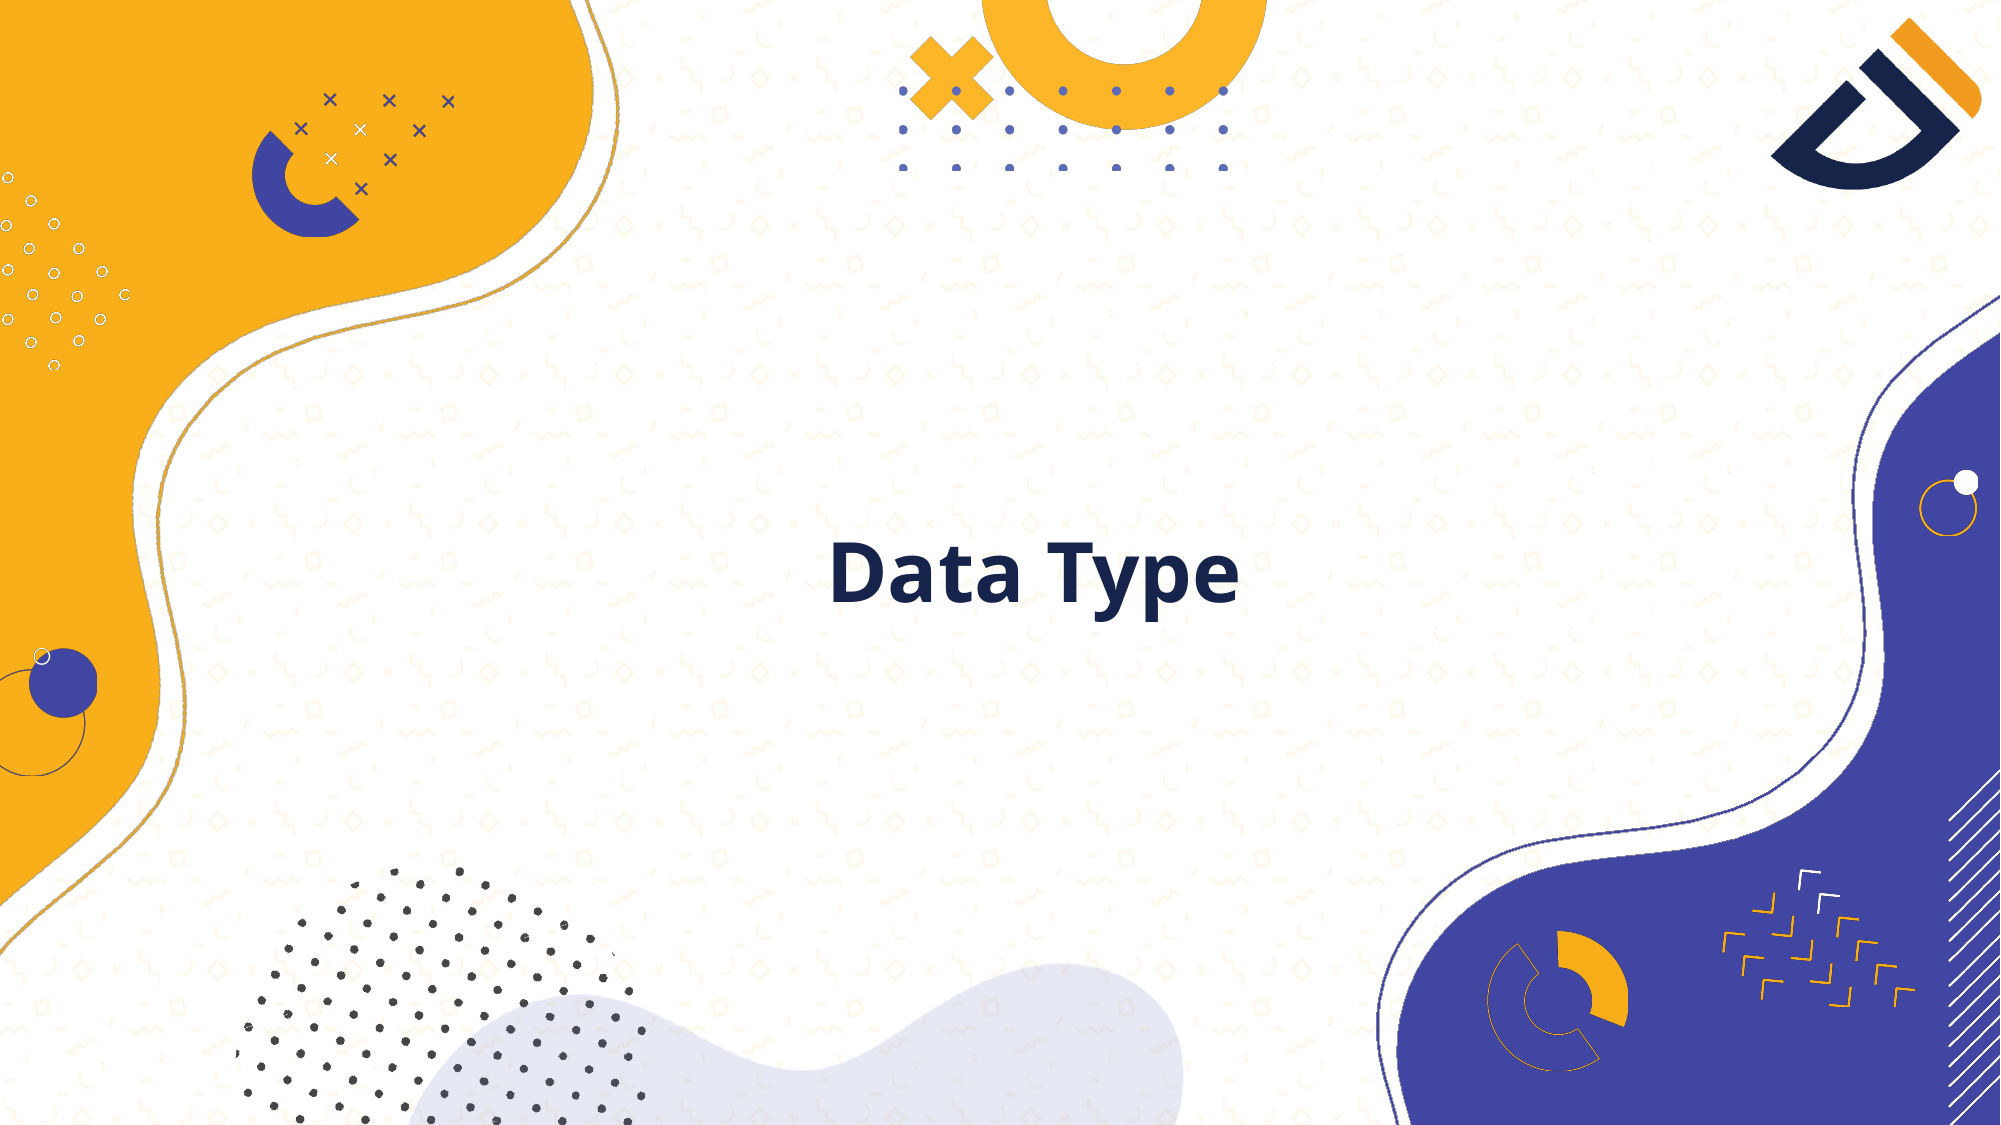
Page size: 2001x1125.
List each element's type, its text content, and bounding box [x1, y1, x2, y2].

picture [0, 0, 2001, 1125]
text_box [70, 678, 1239, 1125]
text_box Data Type [573, 421, 1290, 666]
